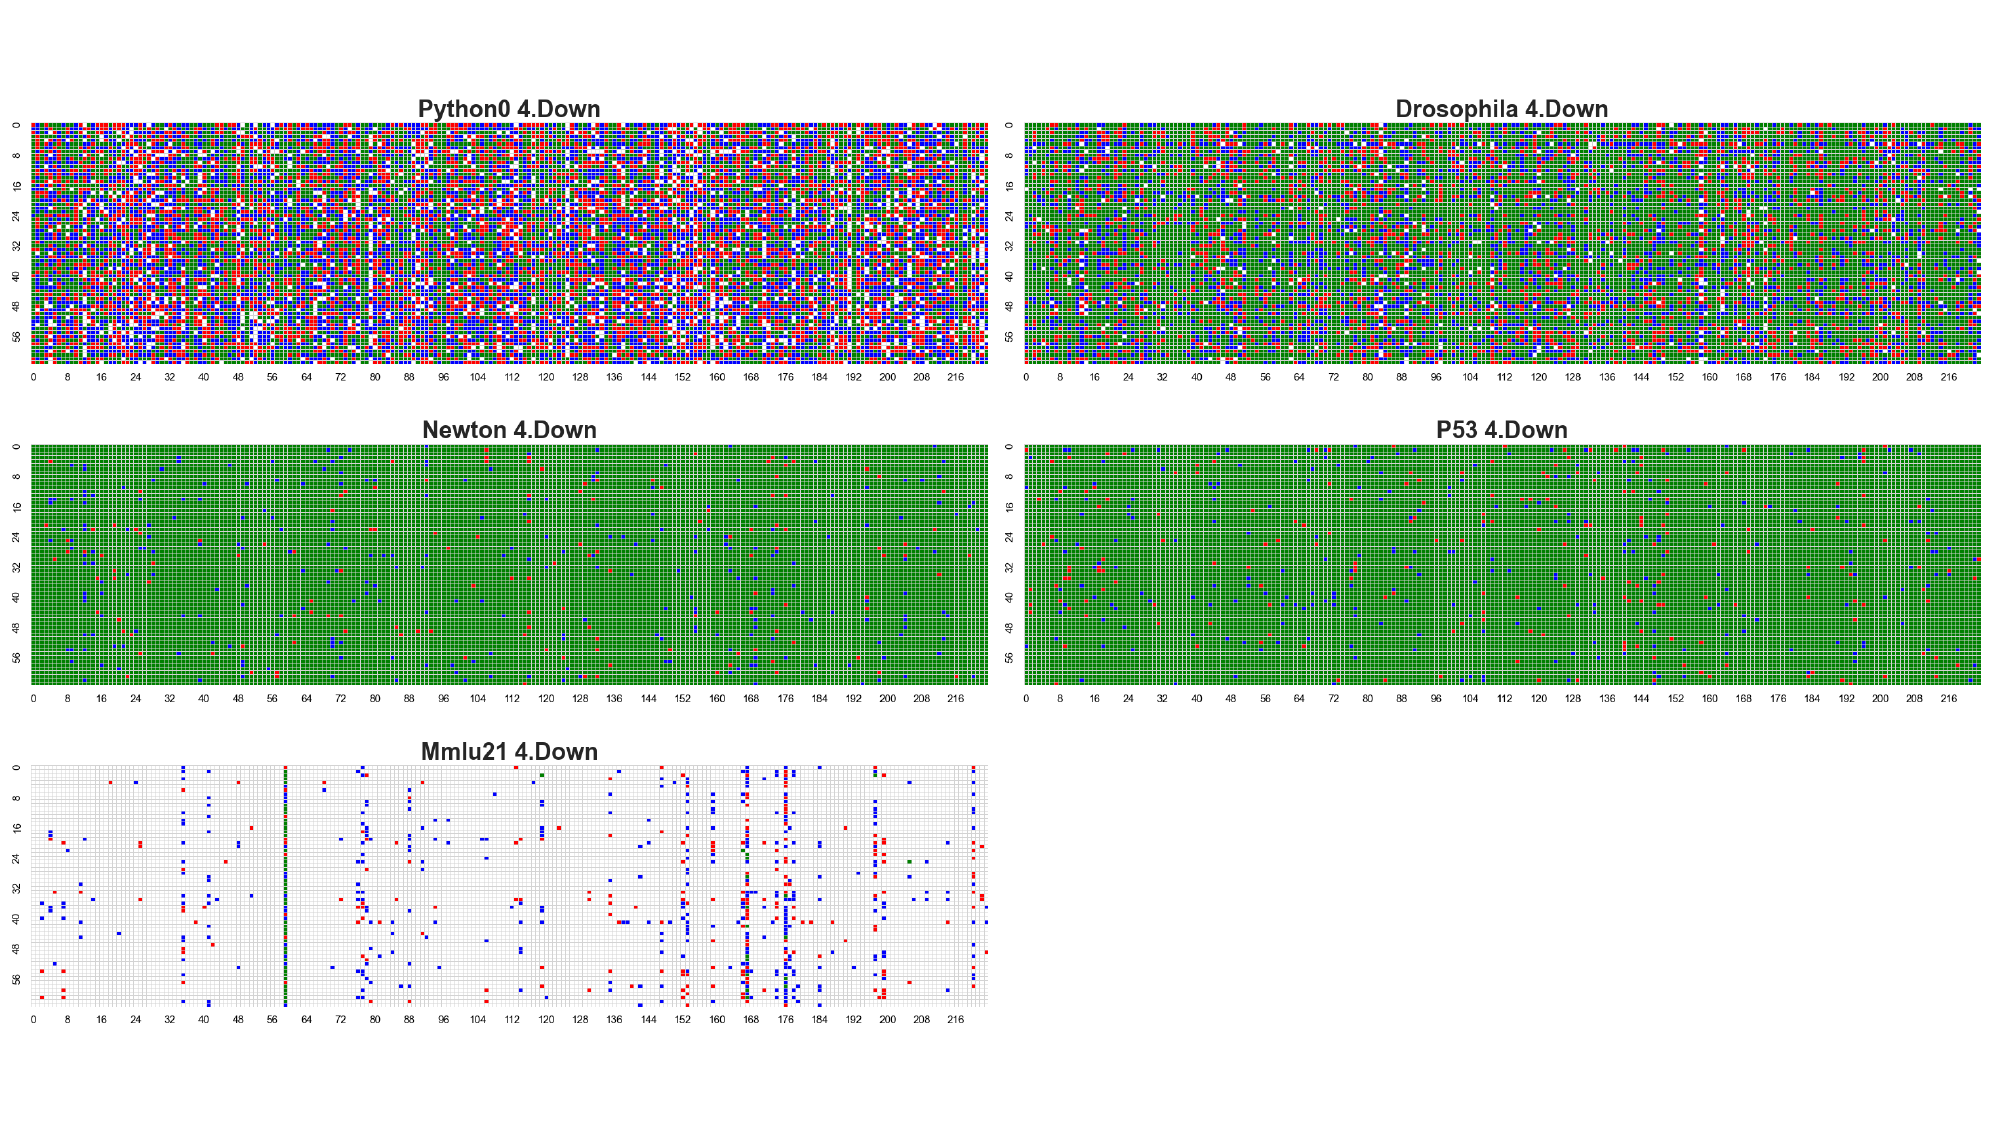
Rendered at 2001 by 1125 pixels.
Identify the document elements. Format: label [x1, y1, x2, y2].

picture [0, 87, 2000, 1037]
